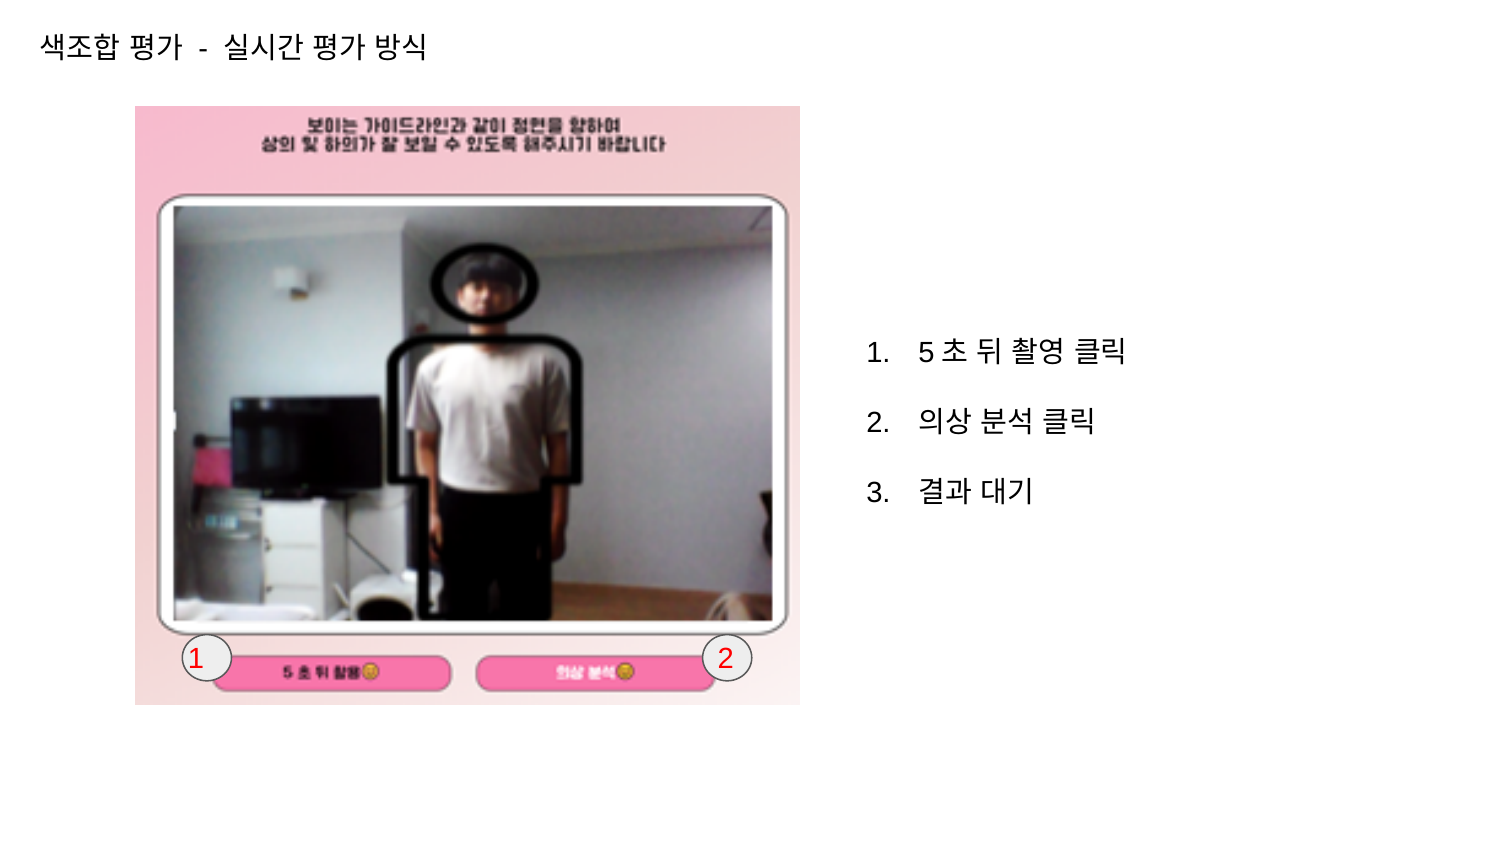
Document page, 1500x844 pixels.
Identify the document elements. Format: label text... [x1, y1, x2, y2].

picture [134, 105, 800, 705]
text_box 5초 뒤 촬영 클릭 의상 분석 클릭 결과 대기 [828, 318, 1500, 524]
text_box 색조합 평가 - 실시간 평가 방식 [24, 14, 977, 80]
